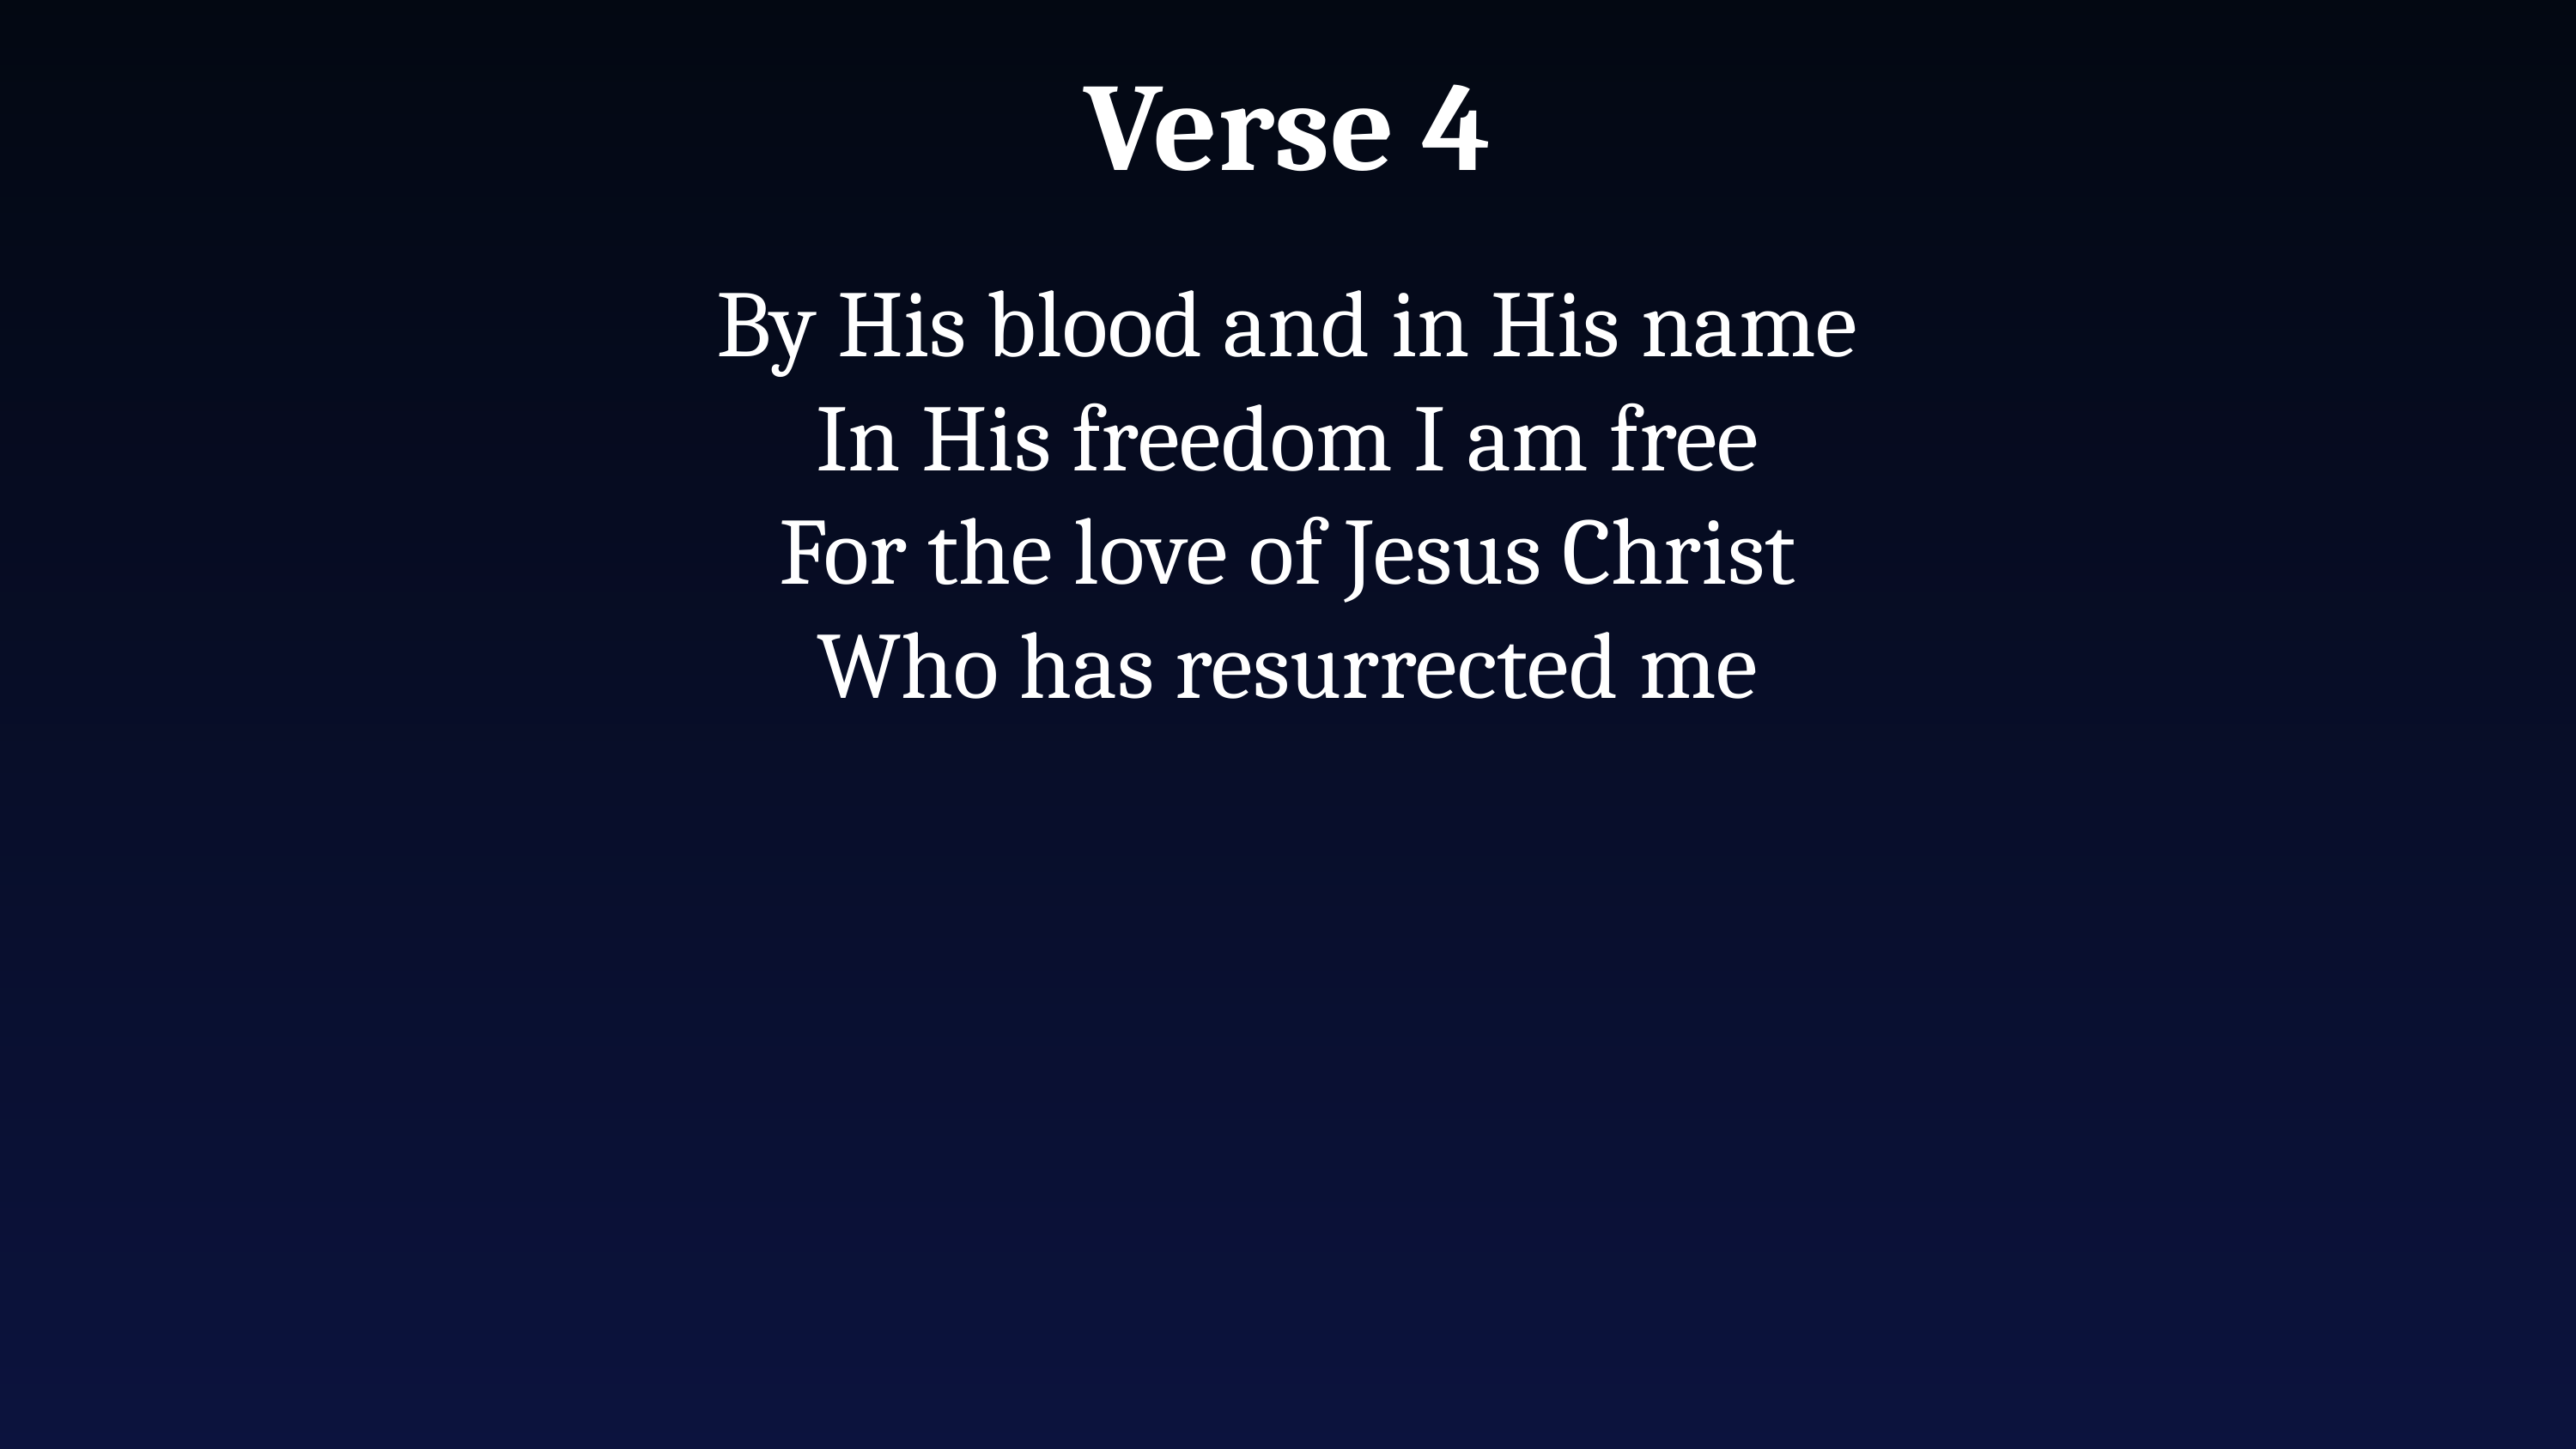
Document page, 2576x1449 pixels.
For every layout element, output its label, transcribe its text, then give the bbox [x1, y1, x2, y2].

text_box Verse 4 [128, 38, 2447, 202]
text_box By His blood and in His name In His freedom I am free For the love of Jesus Christ Who has resurrected me [128, 256, 2447, 838]
